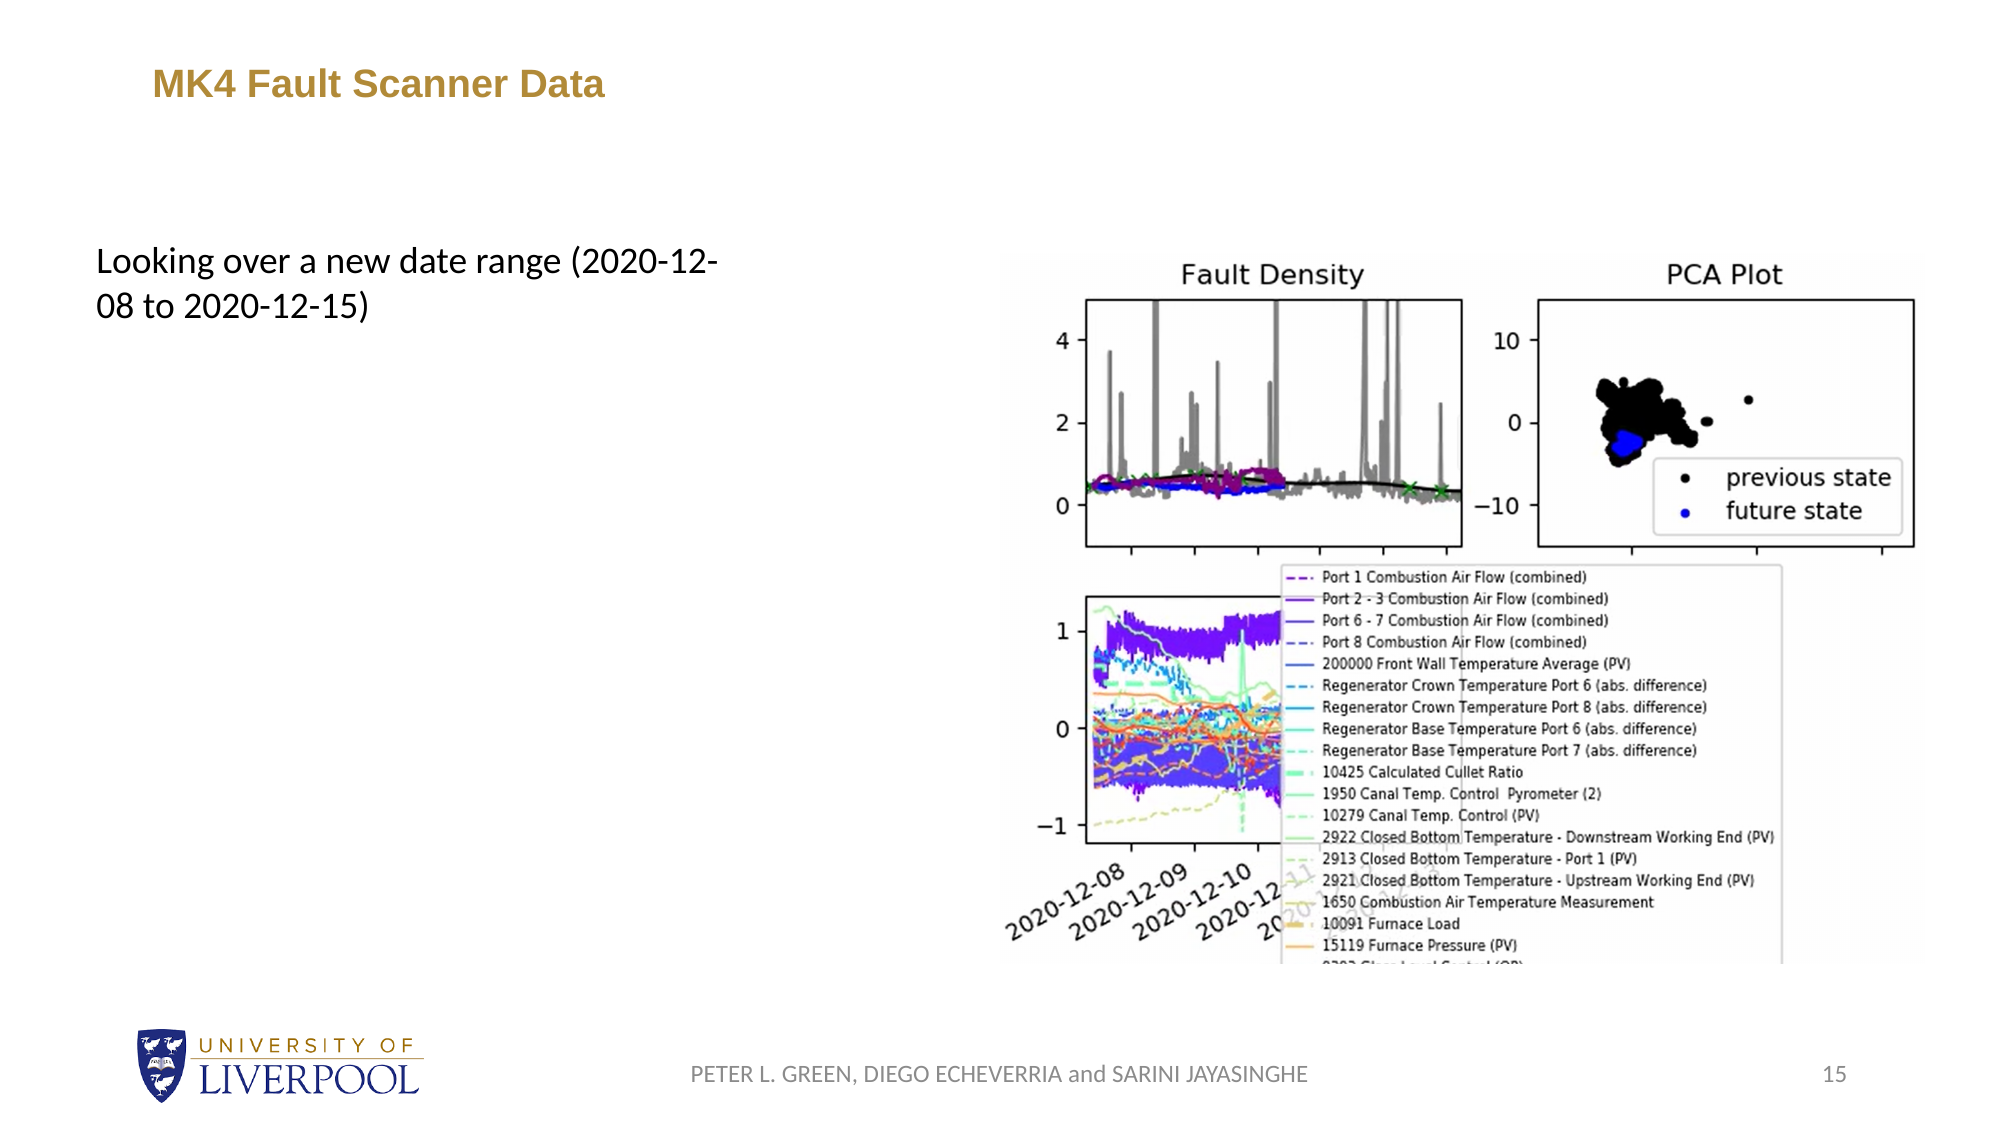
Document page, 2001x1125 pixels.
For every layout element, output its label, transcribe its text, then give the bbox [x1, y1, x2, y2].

picture [137, 1029, 424, 1103]
slide_number 15 [1412, 1042, 1863, 1103]
text_box Looking over a new date range (2020-12-08 to 2020-12-15) [81, 229, 748, 334]
picture [1000, 253, 1925, 964]
footer PETER L. GREEN, DIEGO ECHEVERRIA and SARINI JAYASINGHE [662, 1042, 1338, 1103]
title MK4 Fault Scanner Data [137, 55, 1863, 114]
